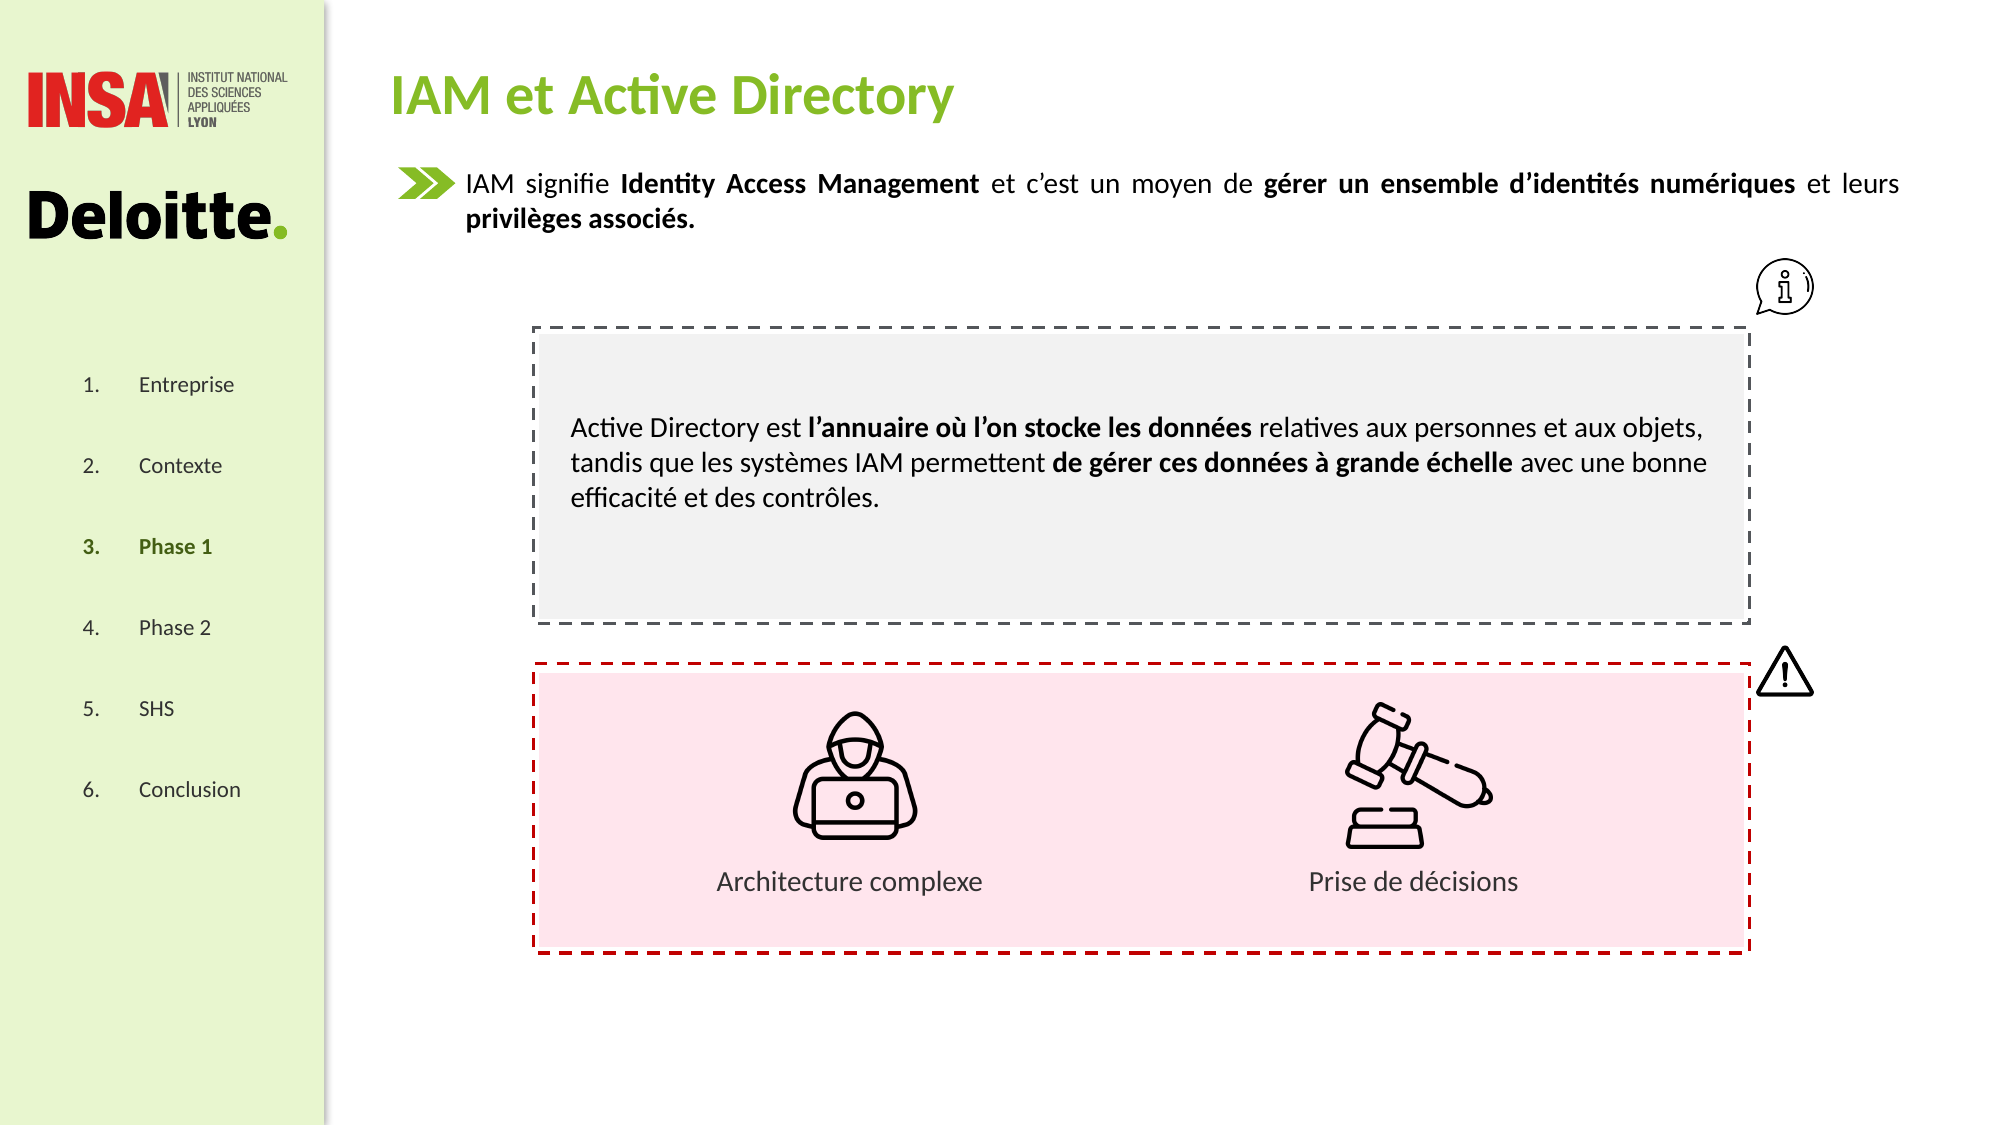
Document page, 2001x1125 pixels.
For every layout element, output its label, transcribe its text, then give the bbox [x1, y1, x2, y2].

text_box Active Directory est l’annuaire où l’on stocke les données relatives aux personnes et aux objets, tandis que les systèmes IAM permettent de gérer ces données à grande échelle avec une bonne efficacité et des contrôles. [570, 407, 1713, 513]
text_box Entreprise Contexte Phase 1 Phase 2 SHS Conclusion [82, 328, 242, 803]
text_box Prise de décisions [1308, 862, 1530, 898]
text_box [533, 663, 1750, 954]
text_box [537, 671, 1746, 949]
picture [1345, 701, 1494, 850]
picture [24, 69, 293, 131]
text_box IAM signifie Identity Access Management et c’est un moyen de gérer un ensemble d’identités numériques et leurs privilèges associés. [375, 157, 1915, 243]
picture [780, 701, 929, 850]
picture [1756, 258, 1814, 316]
text_box [0, 0, 325, 1125]
picture [1756, 642, 1814, 700]
text_box [533, 327, 1750, 624]
text_box Architecture complexe [716, 862, 993, 898]
title IAM et Active Directory [390, 56, 1497, 108]
picture [24, 162, 293, 268]
text_box [537, 332, 1746, 621]
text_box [397, 167, 456, 200]
